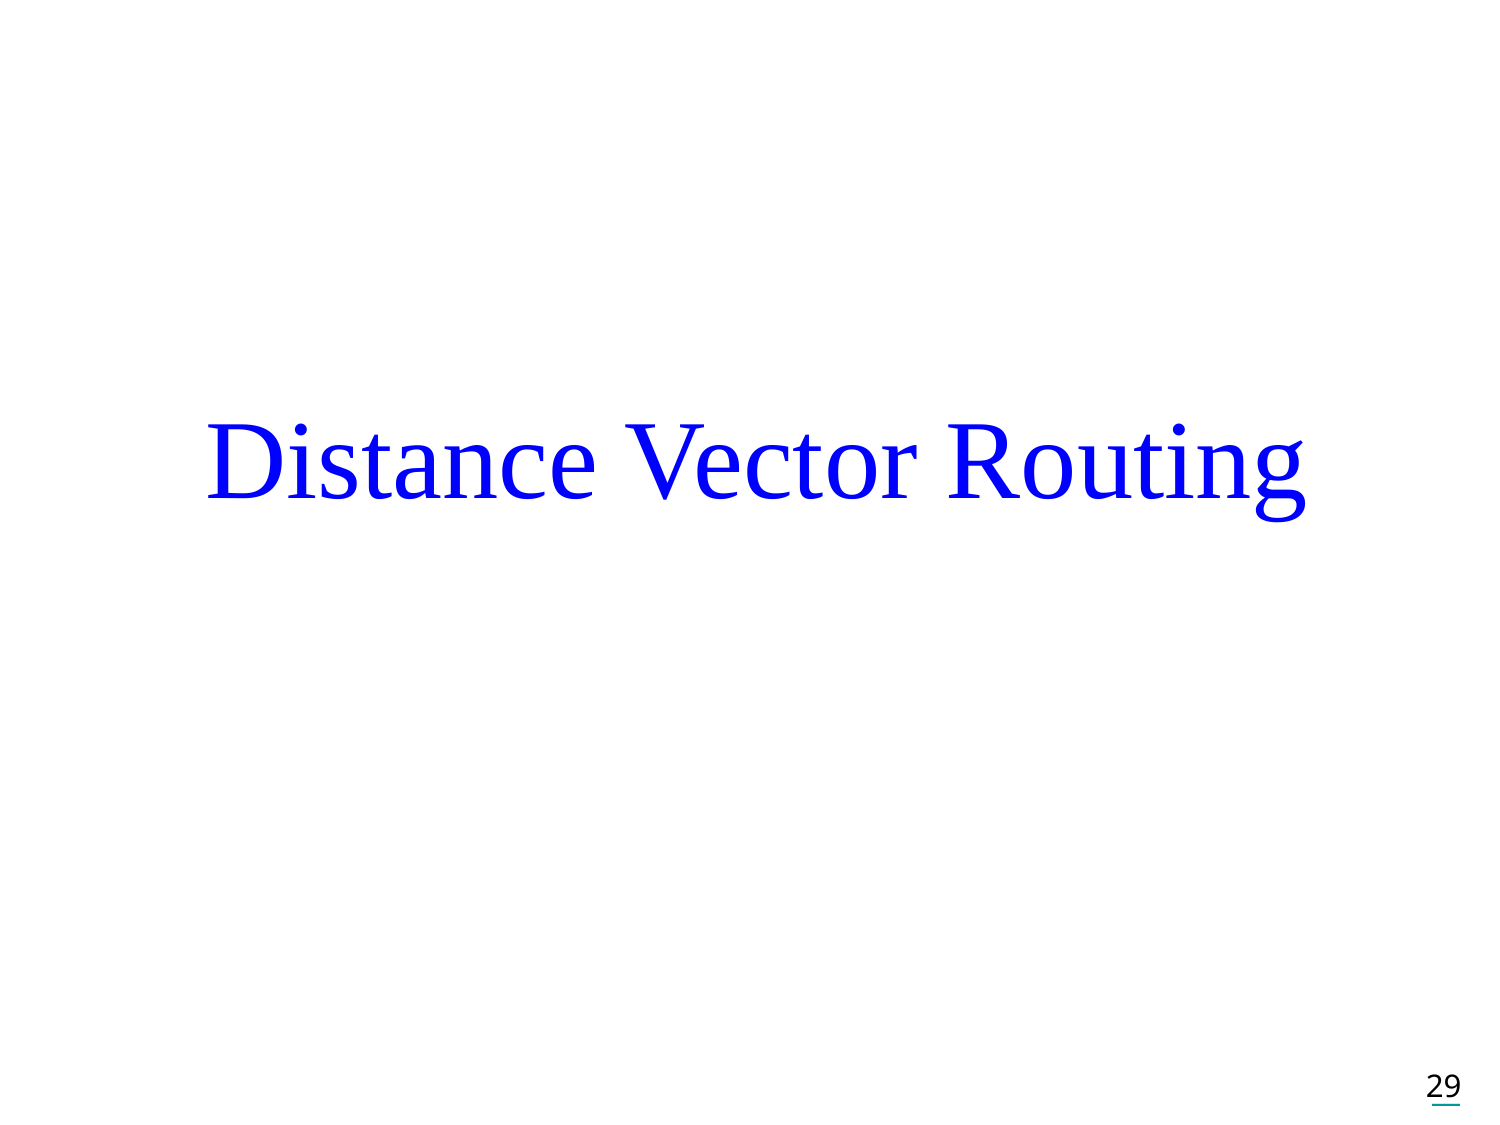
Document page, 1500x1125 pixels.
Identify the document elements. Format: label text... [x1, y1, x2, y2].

subtitle Distance Vector Routing [88, 404, 1428, 882]
